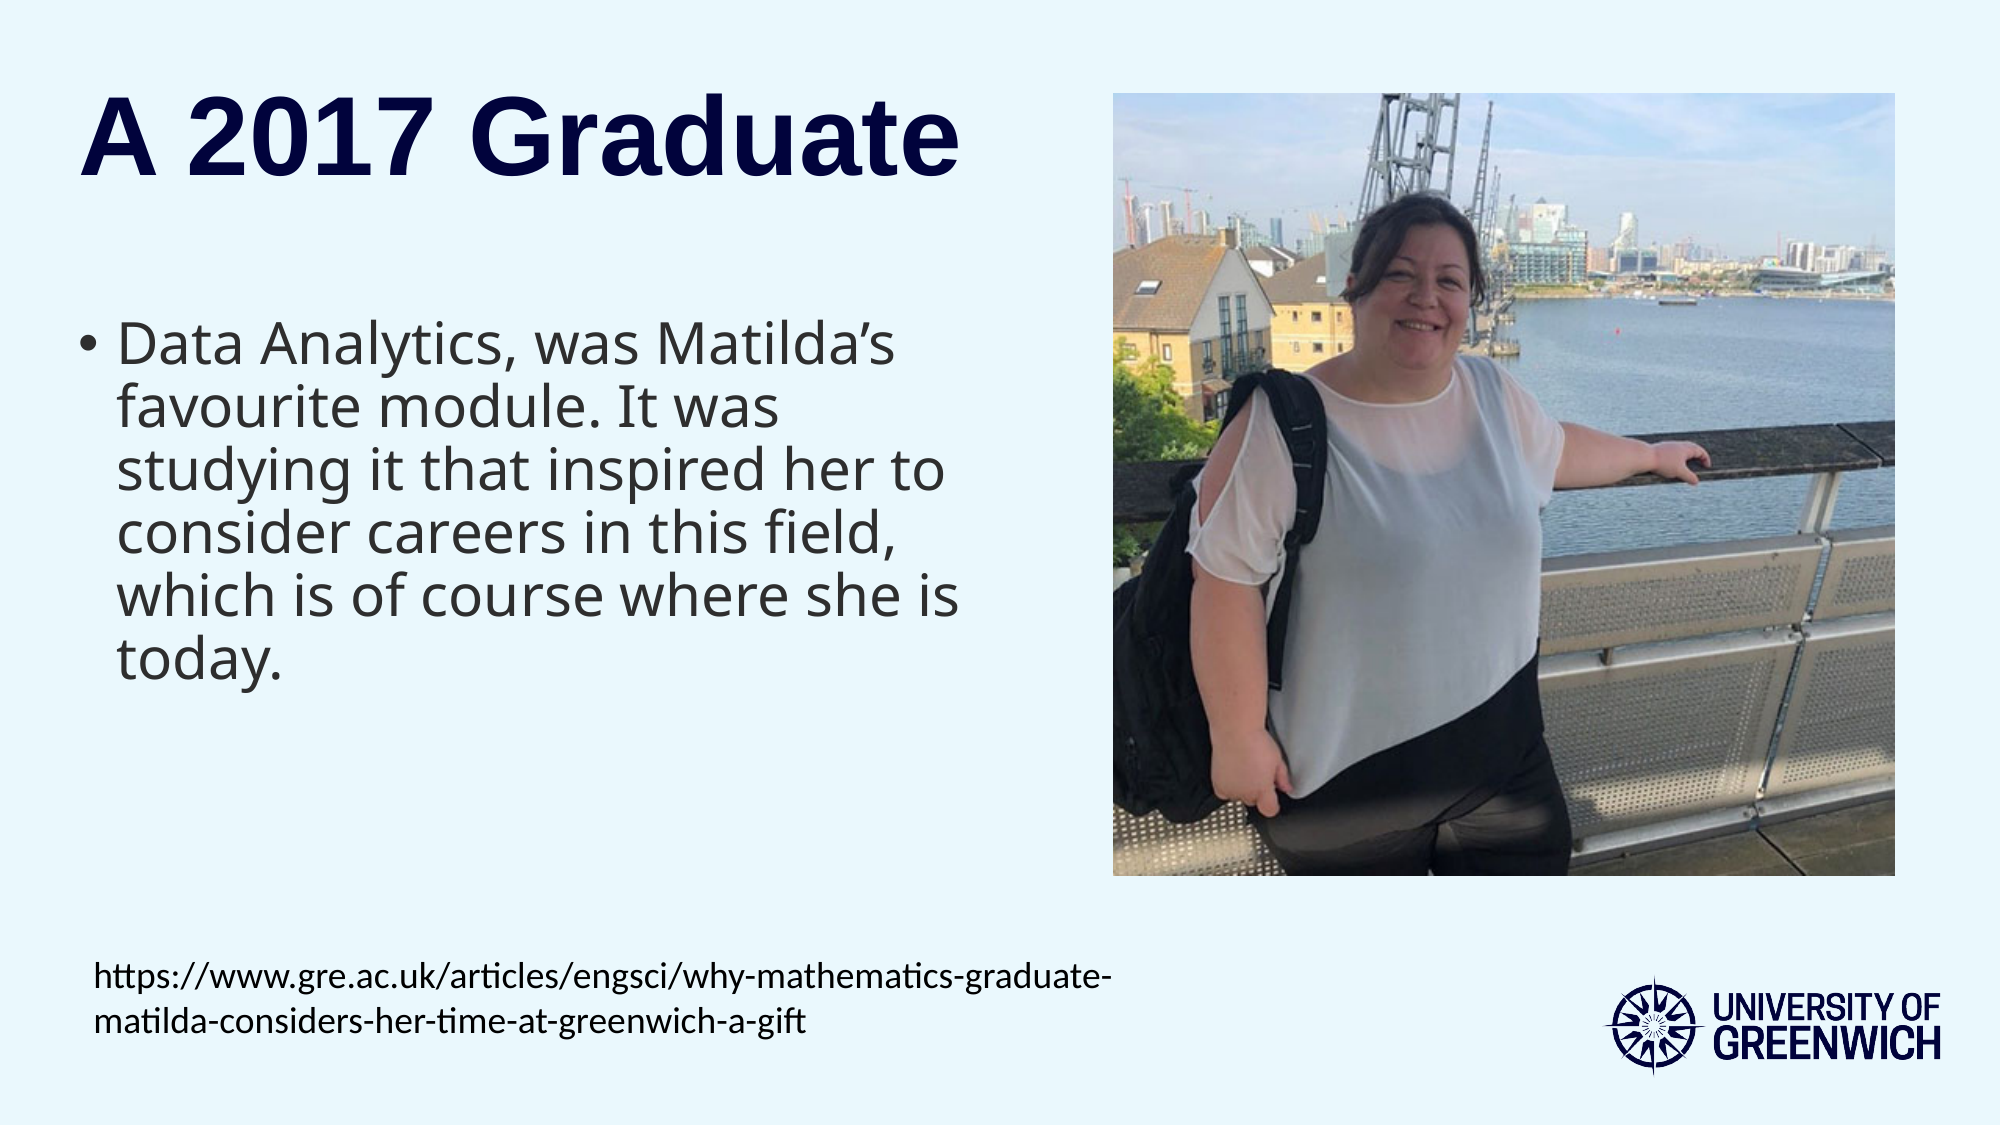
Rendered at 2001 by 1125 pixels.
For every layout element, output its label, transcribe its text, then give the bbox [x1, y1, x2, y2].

list Data Analytics, was Matilda’s favourite module. It was studying it that inspired her to consider careers in this field, which is of course where she is today. [78, 314, 994, 876]
picture [1113, 93, 1895, 876]
title A 2017 Graduate [78, 78, 1940, 300]
text_box https://www.gre.ac.uk/articles/engsci/why-mathematics-graduate-matilda-considers-her-time-at-greenwich-a-gift [78, 943, 1159, 1049]
picture [1584, 956, 1969, 1096]
